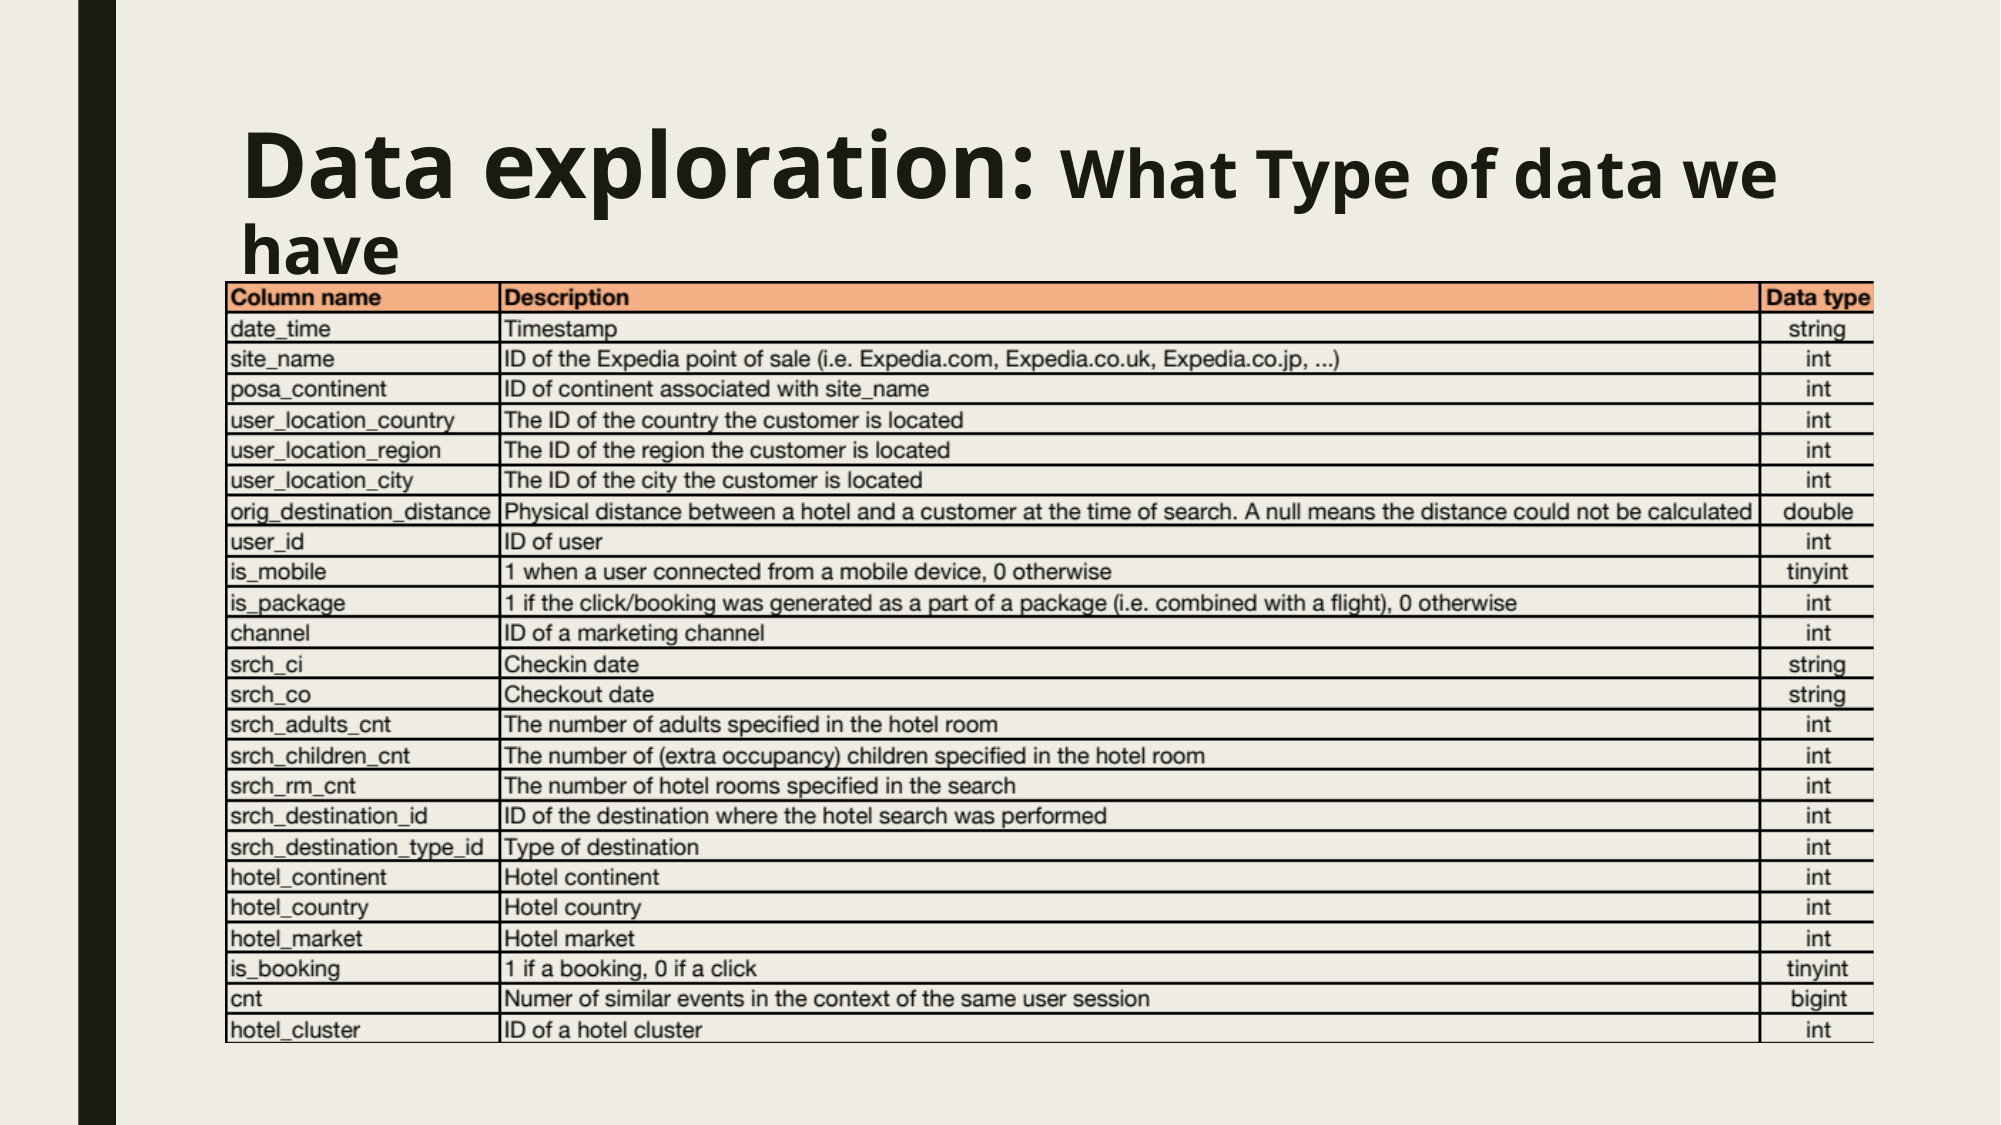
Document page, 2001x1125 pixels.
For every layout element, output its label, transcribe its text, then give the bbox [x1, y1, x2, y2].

title Data exploration: What Type of data we have [225, 112, 1800, 281]
picture [224, 281, 1874, 1043]
